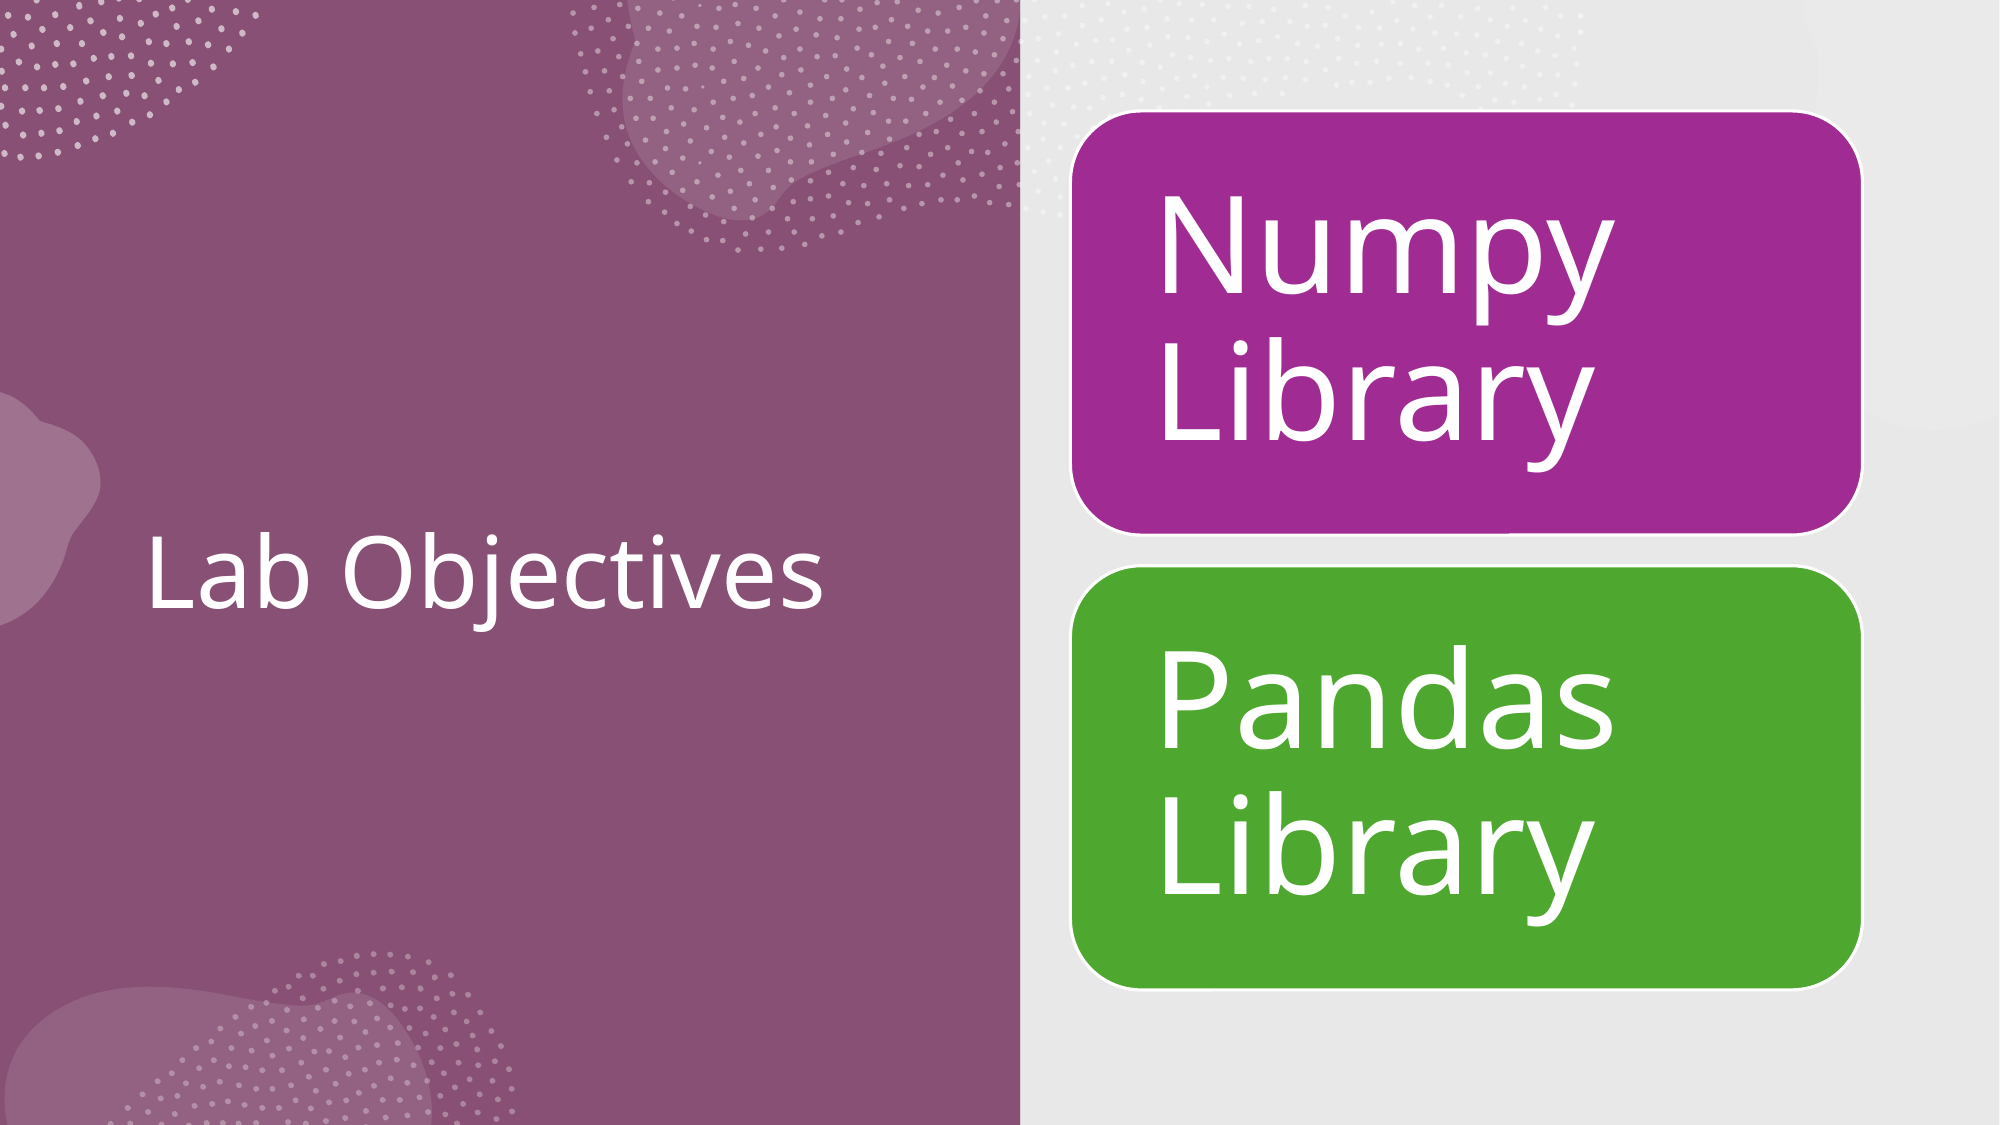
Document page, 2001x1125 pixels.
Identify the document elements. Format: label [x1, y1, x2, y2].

list [1069, 86, 1863, 1015]
text_box [0, 0, 2000, 1125]
